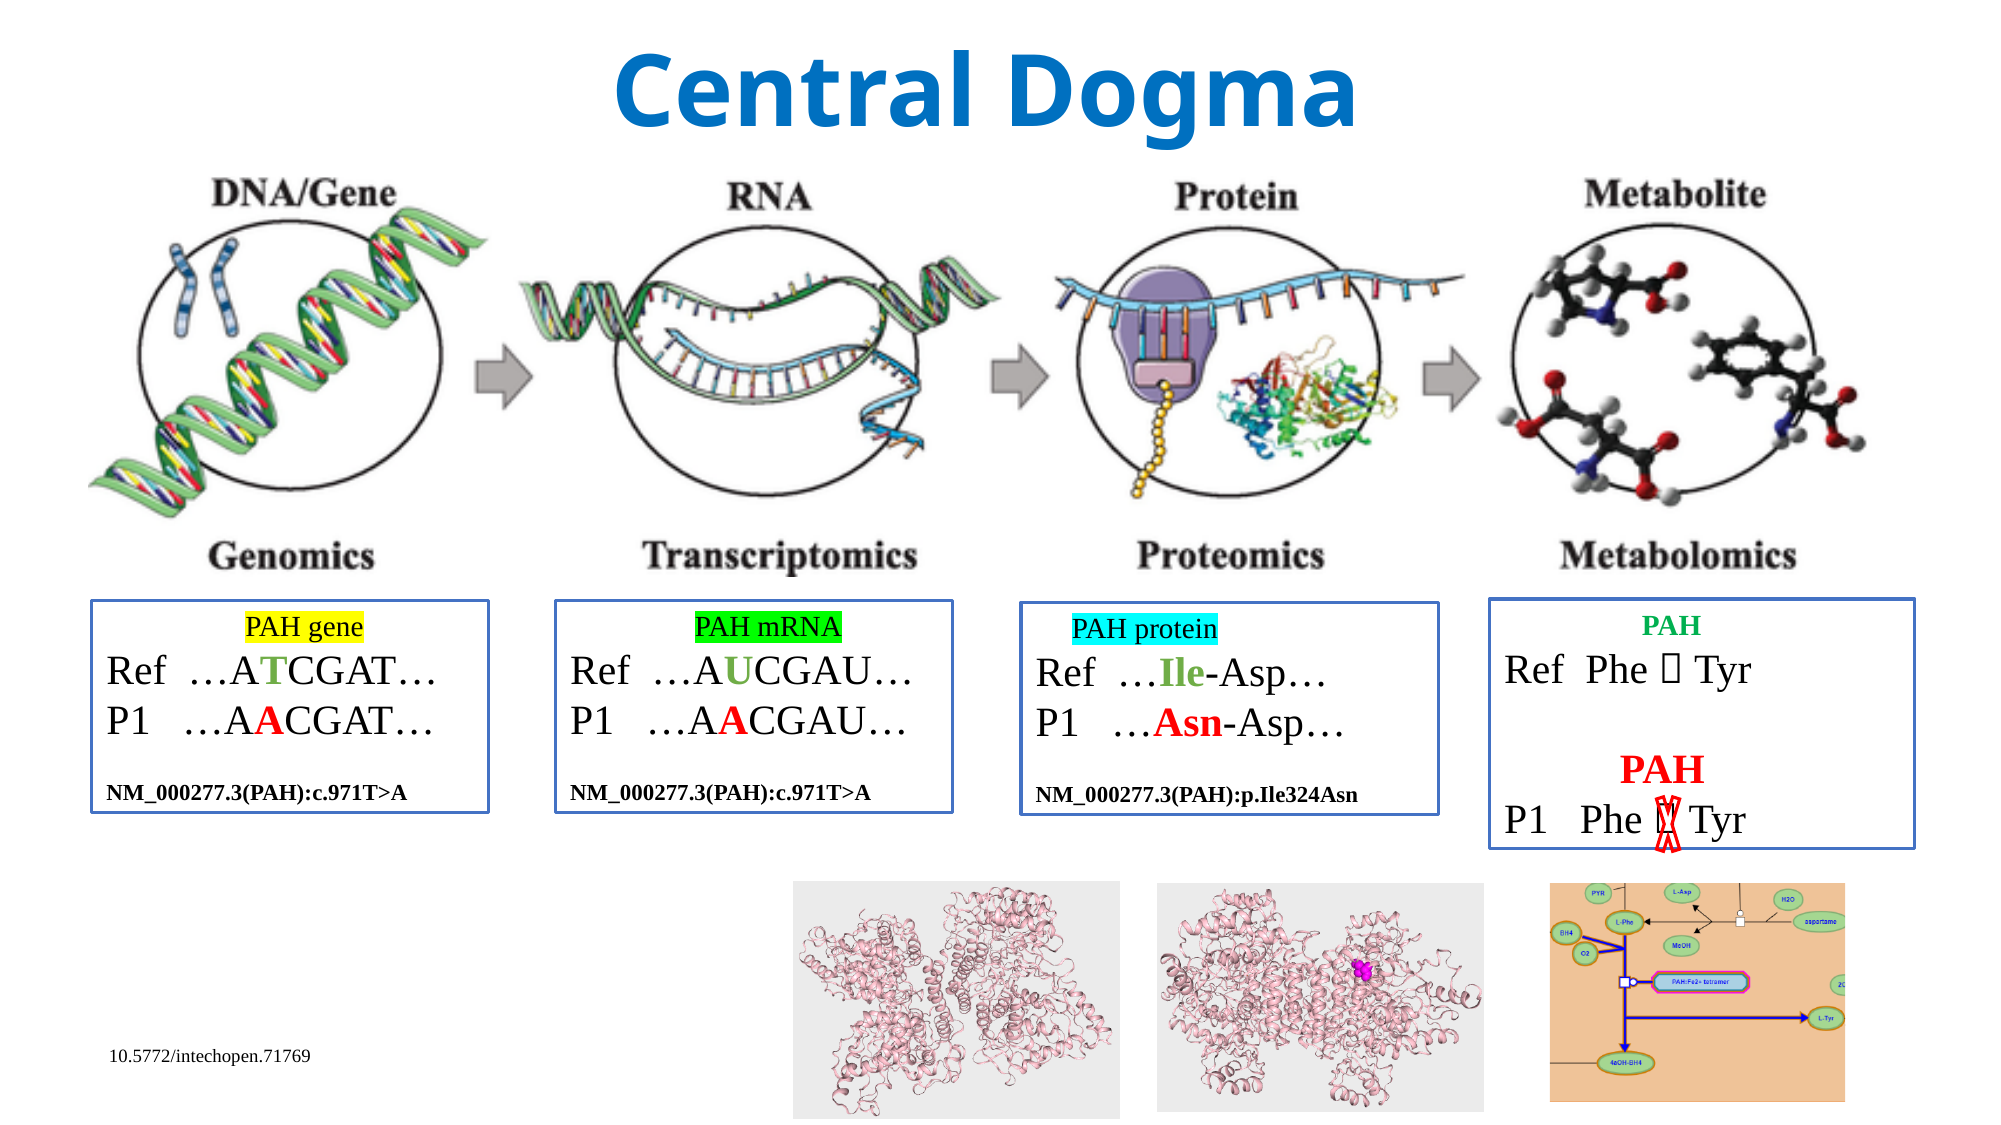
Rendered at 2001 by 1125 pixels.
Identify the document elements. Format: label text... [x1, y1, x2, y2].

picture [1157, 883, 1484, 1112]
picture [793, 881, 1120, 1119]
text_box [0, 882, 2000, 1125]
text_box 10.5772/intechopen.71769 [94, 1036, 491, 1074]
title Central Dogma [57, 25, 1915, 164]
picture [1549, 883, 1846, 1102]
text_box PAH protein Ref …Ile-Asp… P1 …Asn-Asp… NM_000277.3(PAH):p.Ile324Asn [1020, 602, 1439, 815]
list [88, 176, 1876, 578]
text_box [1655, 795, 1681, 853]
text_box PAH Ref Phe  Tyr PAH P1 Phe  Tyr [1489, 598, 1915, 849]
text_box PAH gene Ref …ATCGAT… P1 …AACGAT… NM_000277.3(PAH):c.971T>A [91, 600, 489, 813]
text_box PAH mRNA Ref …AUCGAU… P1 …AACGAU… NM_000277.3(PAH):c.971T>A [555, 600, 953, 813]
